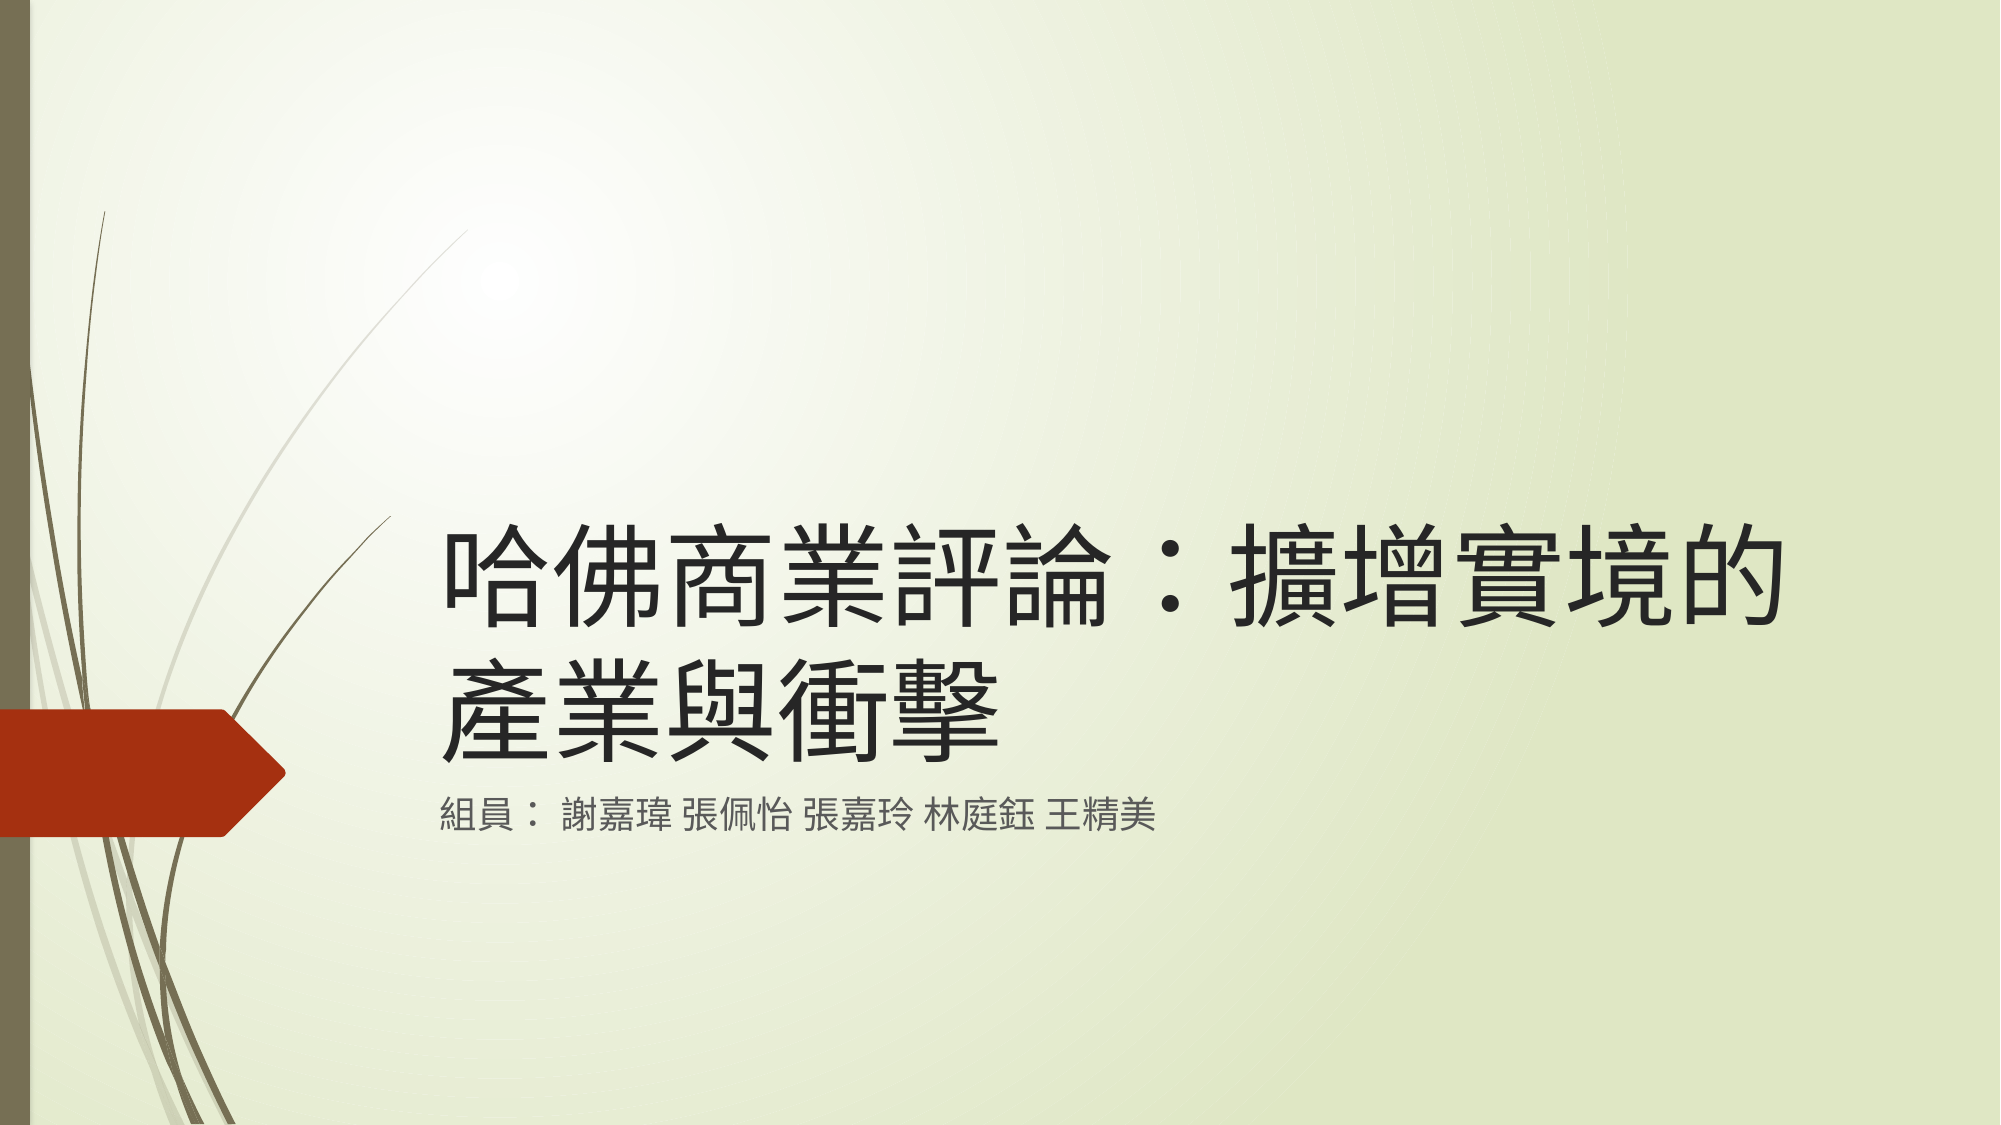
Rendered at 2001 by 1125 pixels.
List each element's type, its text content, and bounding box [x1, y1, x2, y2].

title 哈佛商業評論：擴增實境的產業與衝擊 [424, 412, 1888, 783]
subtitle 組員： 謝嘉瑋 張佩怡 張嘉玲 林庭鈺 王精美 [424, 783, 1888, 969]
